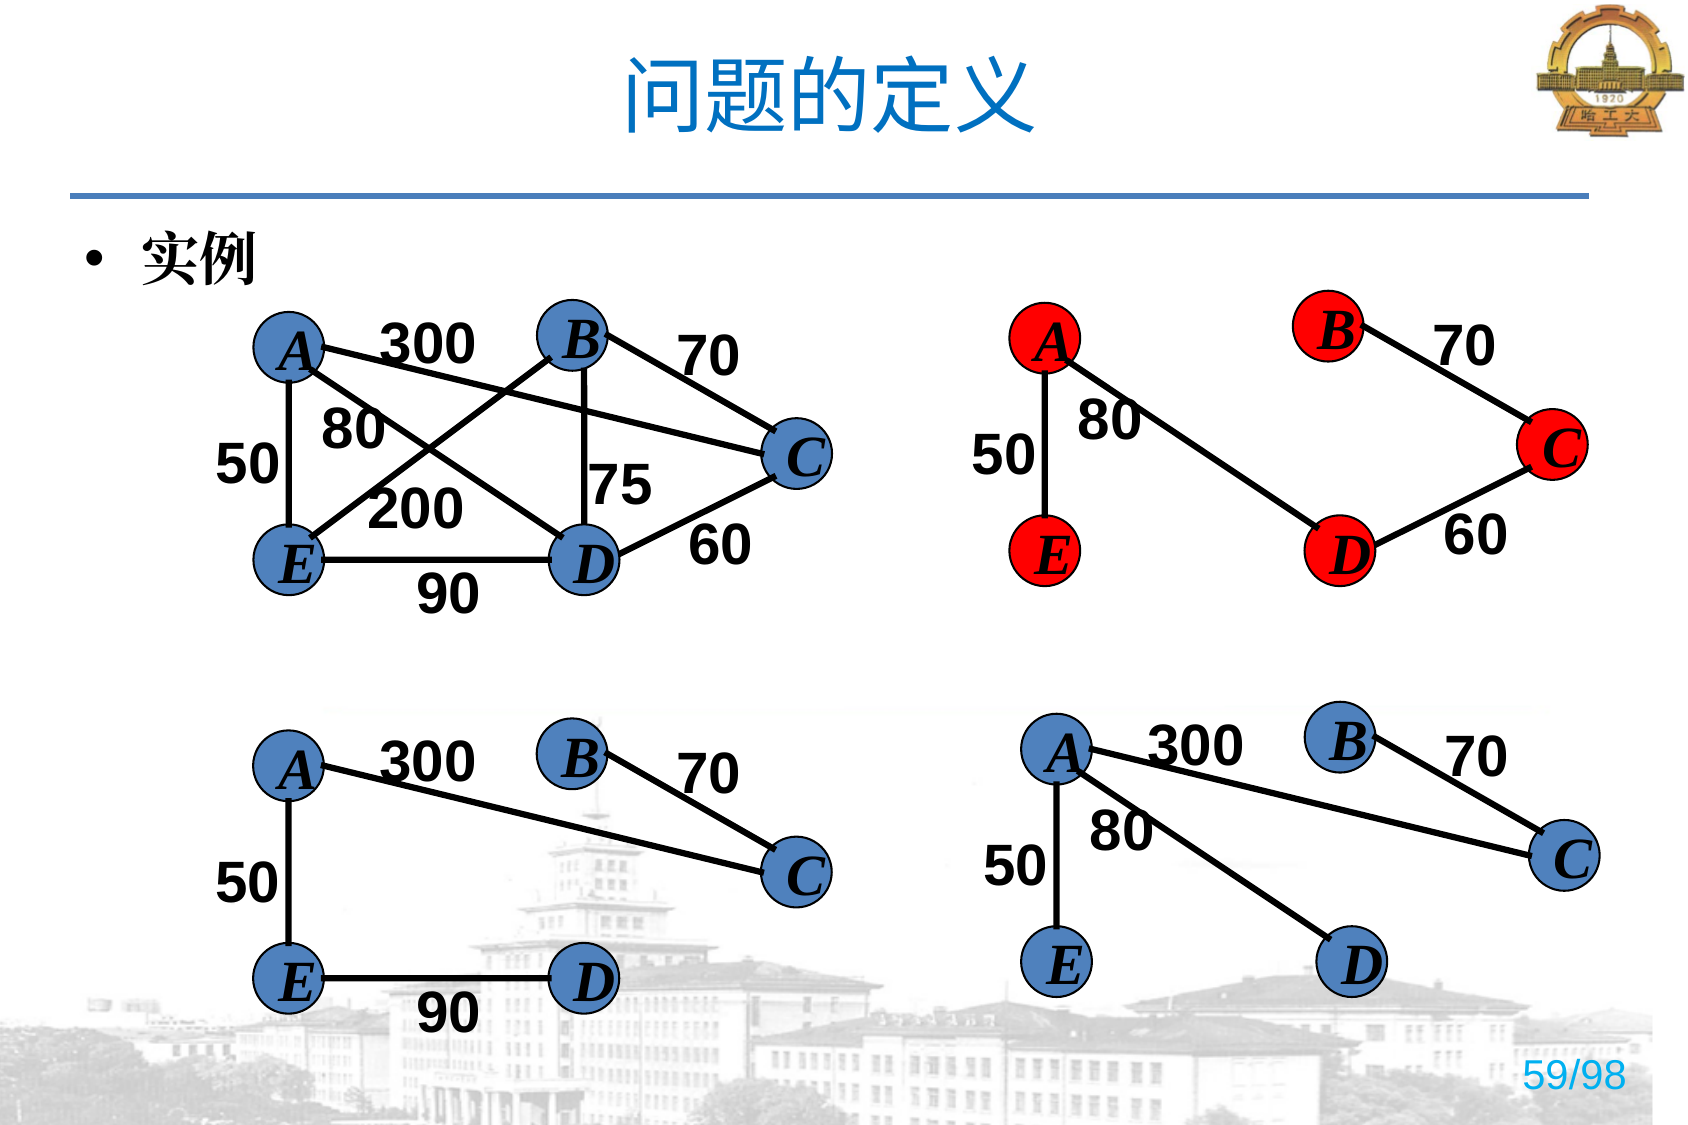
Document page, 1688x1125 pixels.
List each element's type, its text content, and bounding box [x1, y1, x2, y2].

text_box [955, 290, 1588, 587]
picture [1528, 3, 1688, 141]
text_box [199, 715, 832, 1053]
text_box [199, 297, 833, 635]
picture [0, 529, 1688, 1125]
title 问题的定义 [70, 7, 1590, 179]
list 实例 [70, 214, 1590, 1013]
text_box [967, 699, 1600, 998]
